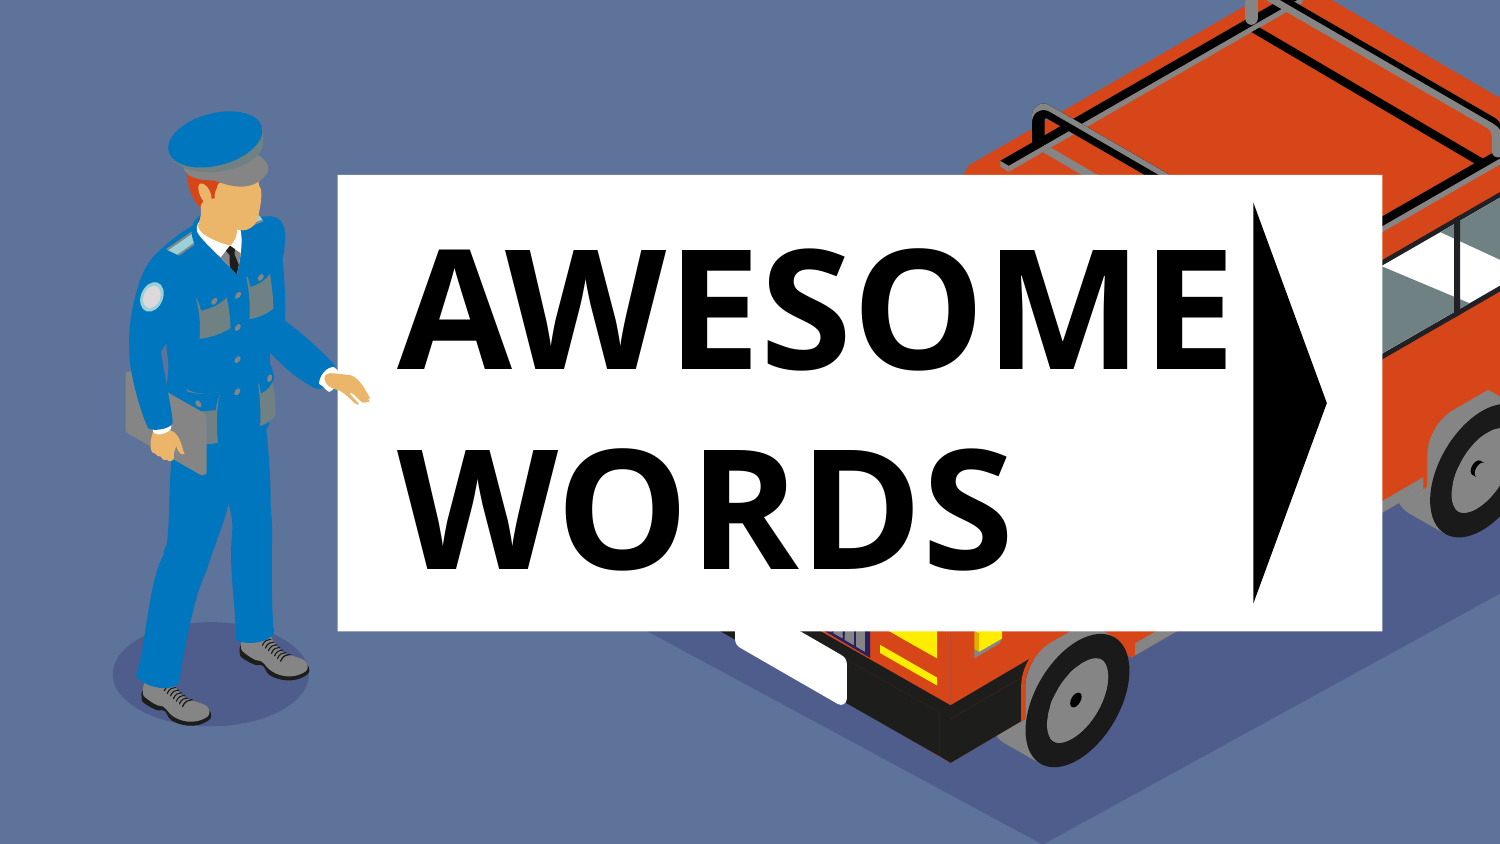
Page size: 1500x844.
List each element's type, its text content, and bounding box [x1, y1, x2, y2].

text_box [492, 0, 1500, 844]
title AWESOME WORDS [376, 174, 487, 632]
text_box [112, 107, 373, 730]
